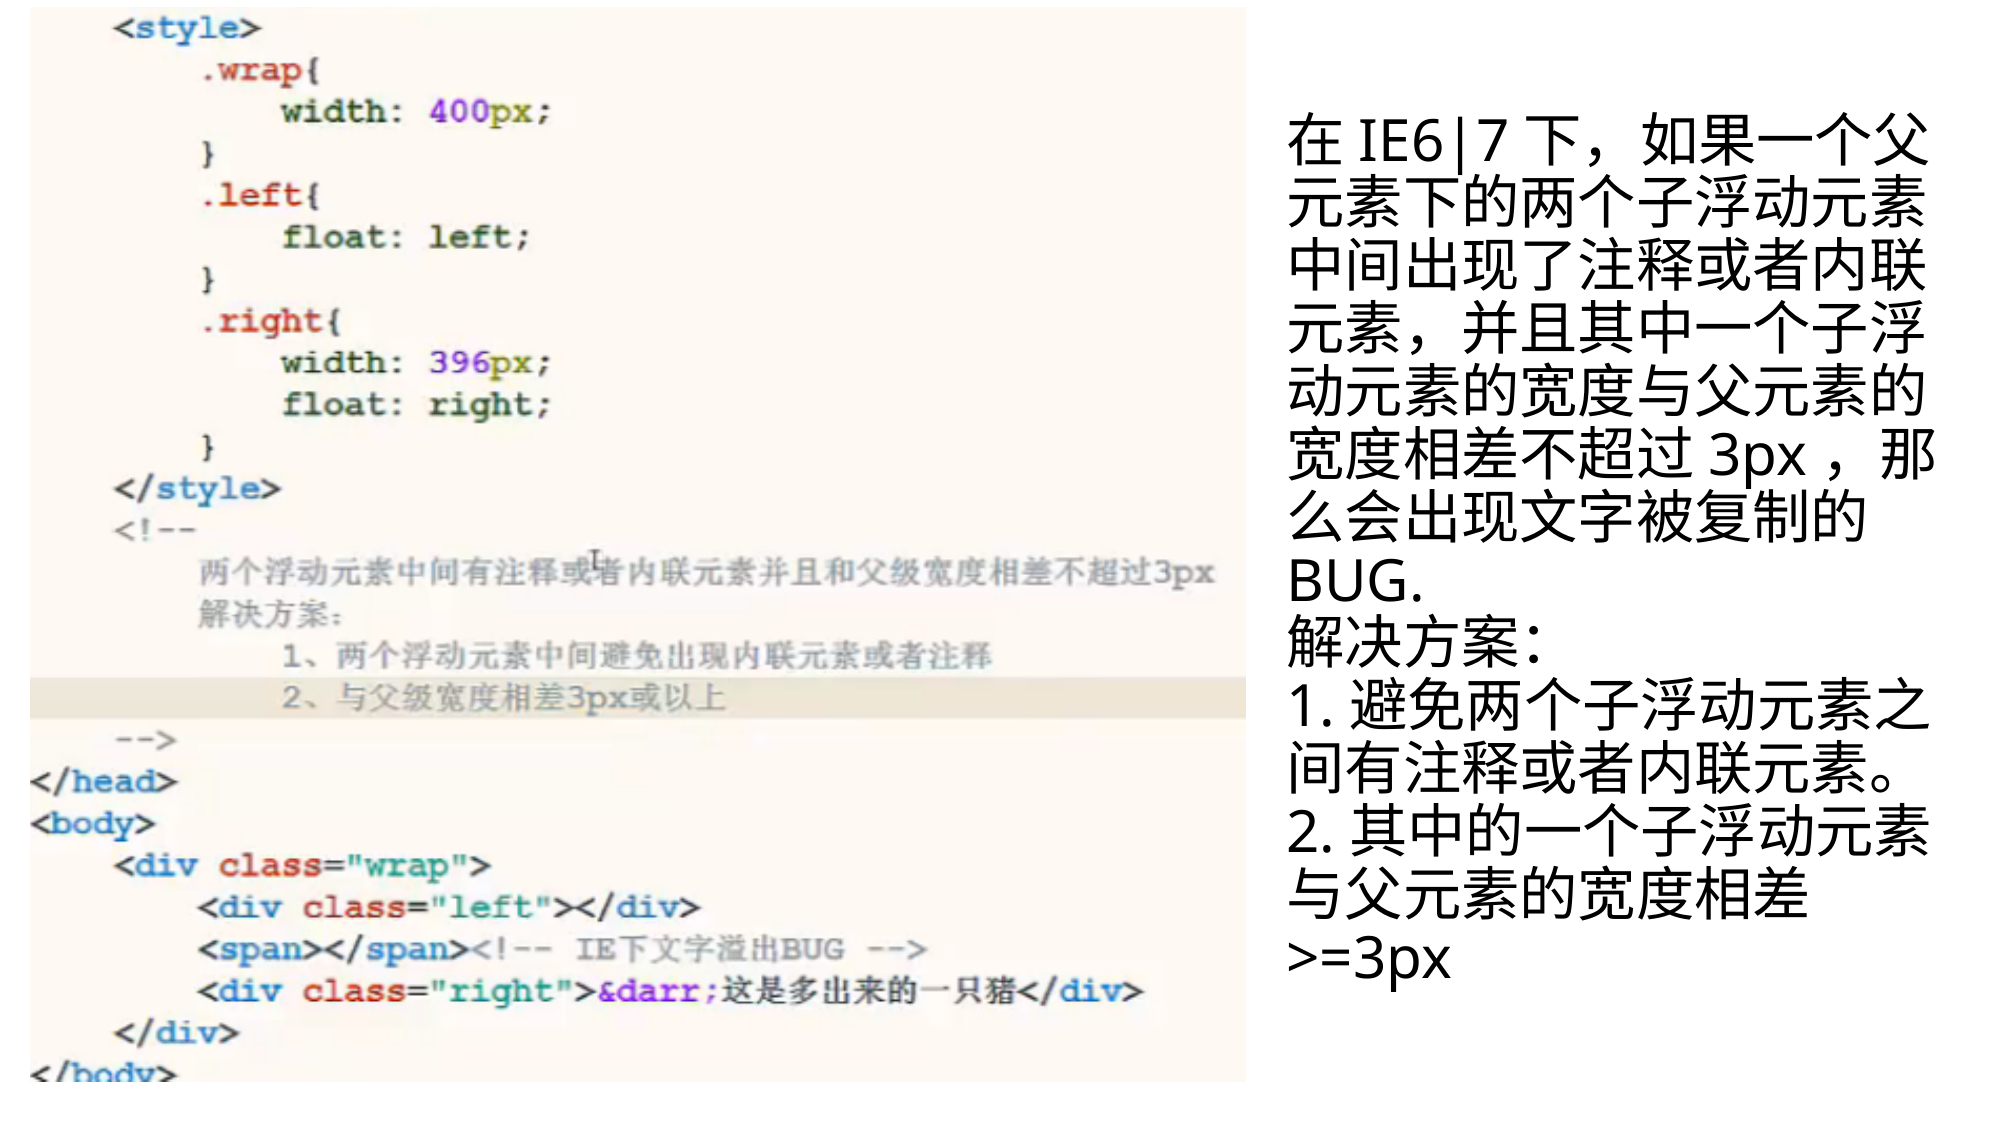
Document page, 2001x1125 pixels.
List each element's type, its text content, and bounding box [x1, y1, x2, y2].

title 在IE6|7下，如果一个父元素下的两个子浮动元素中间出现了注释或者内联元素，并且其中一个子浮动元素的宽度与父元素的宽度相差不超过3px，那么会出现文字被复制的BUG. 解决方案： 1.避免两个子浮动元素之间有注释或者内联元素。 2.其中的一个子浮动元素与父元素的宽度相差>=3px [1271, 59, 1982, 1042]
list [30, 7, 1246, 1082]
